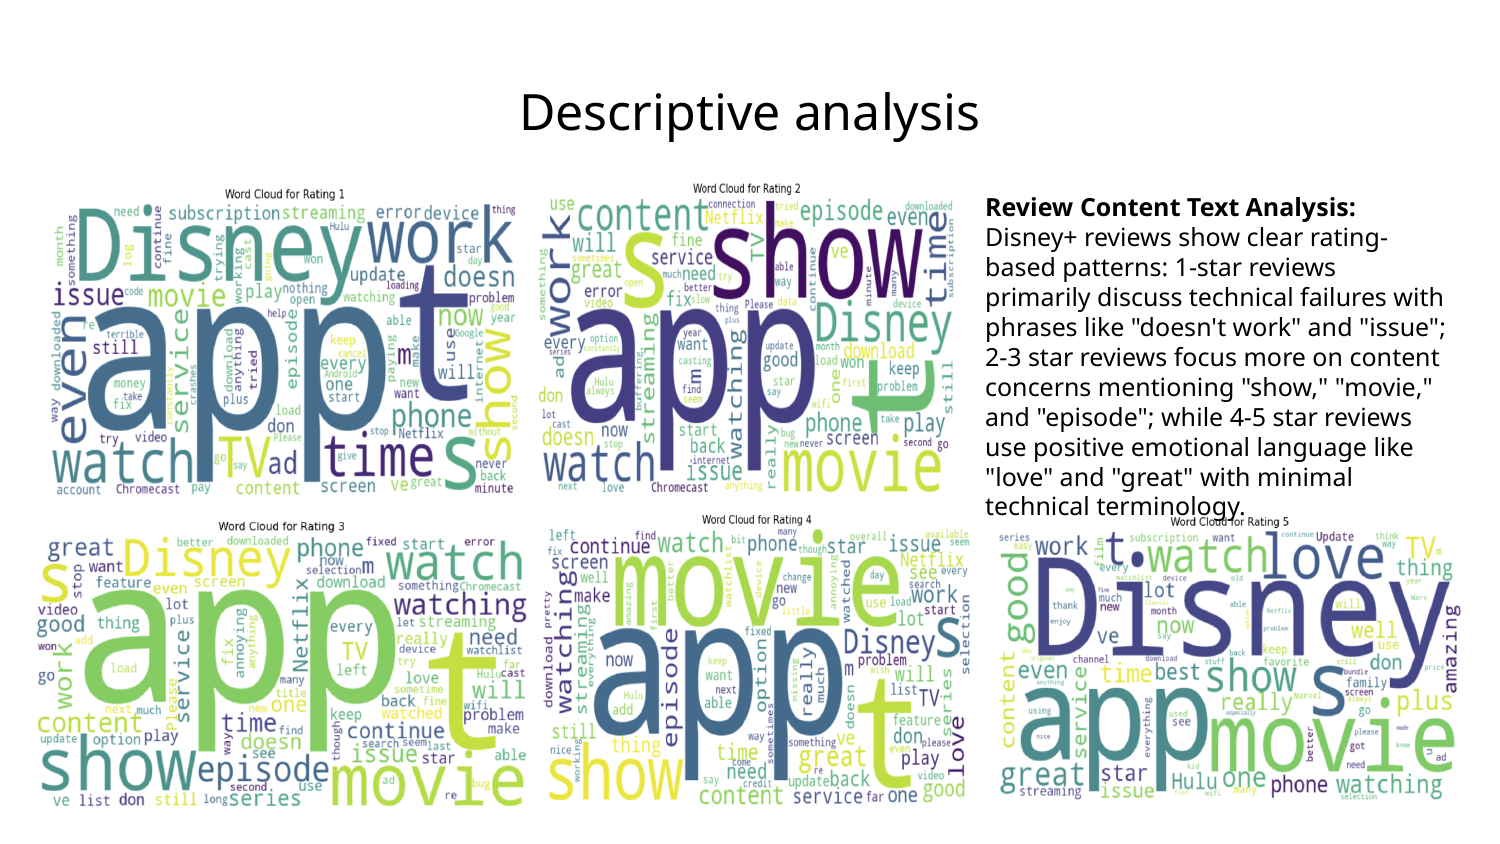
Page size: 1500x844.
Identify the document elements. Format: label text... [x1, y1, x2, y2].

picture [45, 179, 965, 503]
picture [36, 519, 533, 816]
text_box Review Content Text Analysis: Disney+ reviews show clear rating-based patterns: 1-star reviews primarily discuss technical failures with phrases like "doesn't work" and "issue"; 2-3 star reviews focus more on content concerns mentioning "show," "movie," and "episode"; while 4-5 star reviews use positive emotional language like "love" and "great" with minimal technical terminology. [926, 184, 1464, 529]
picture [539, 512, 974, 808]
text_box Descriptive analysis [116, 89, 1383, 132]
picture [993, 512, 1464, 805]
